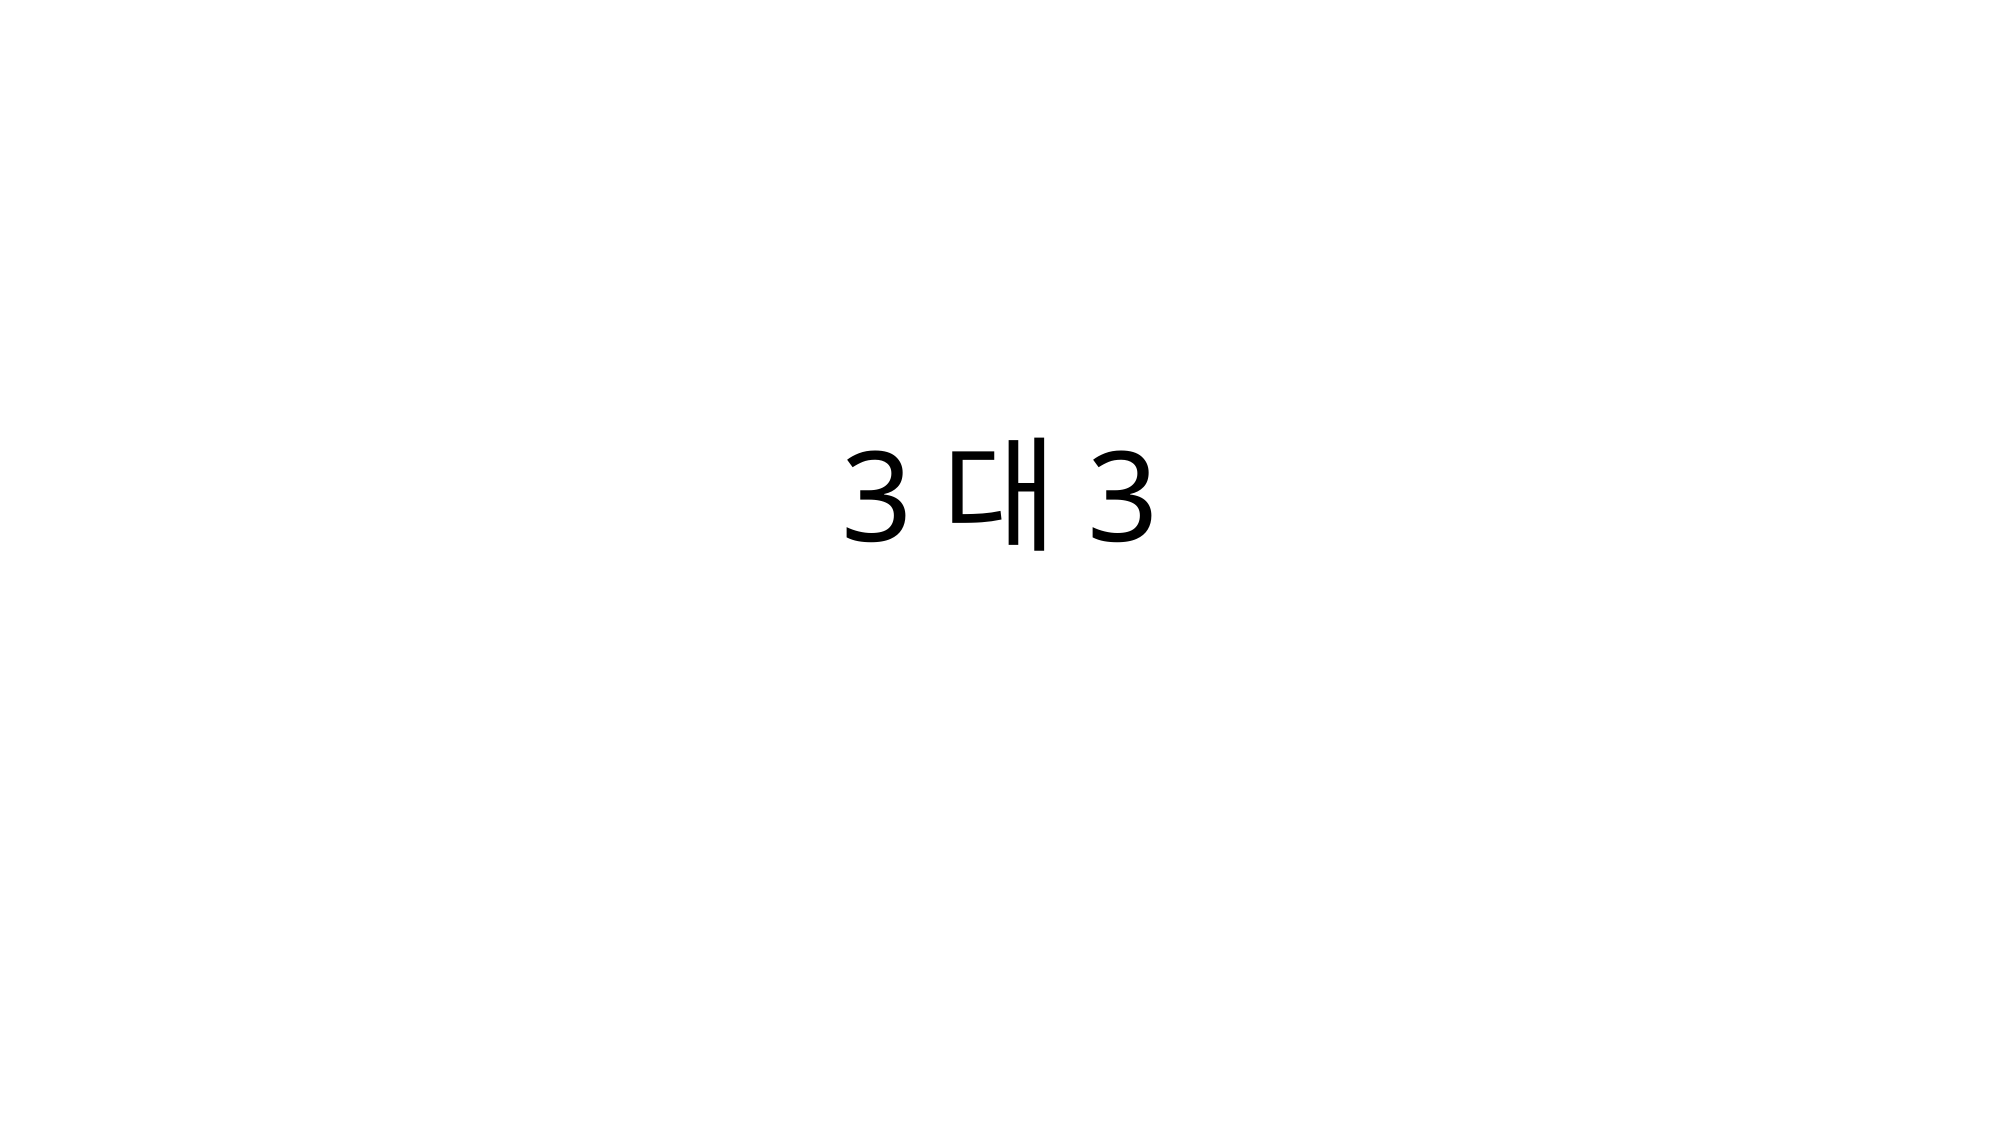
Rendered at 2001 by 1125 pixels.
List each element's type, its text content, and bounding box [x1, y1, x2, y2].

title 3대3 [249, 184, 1750, 576]
